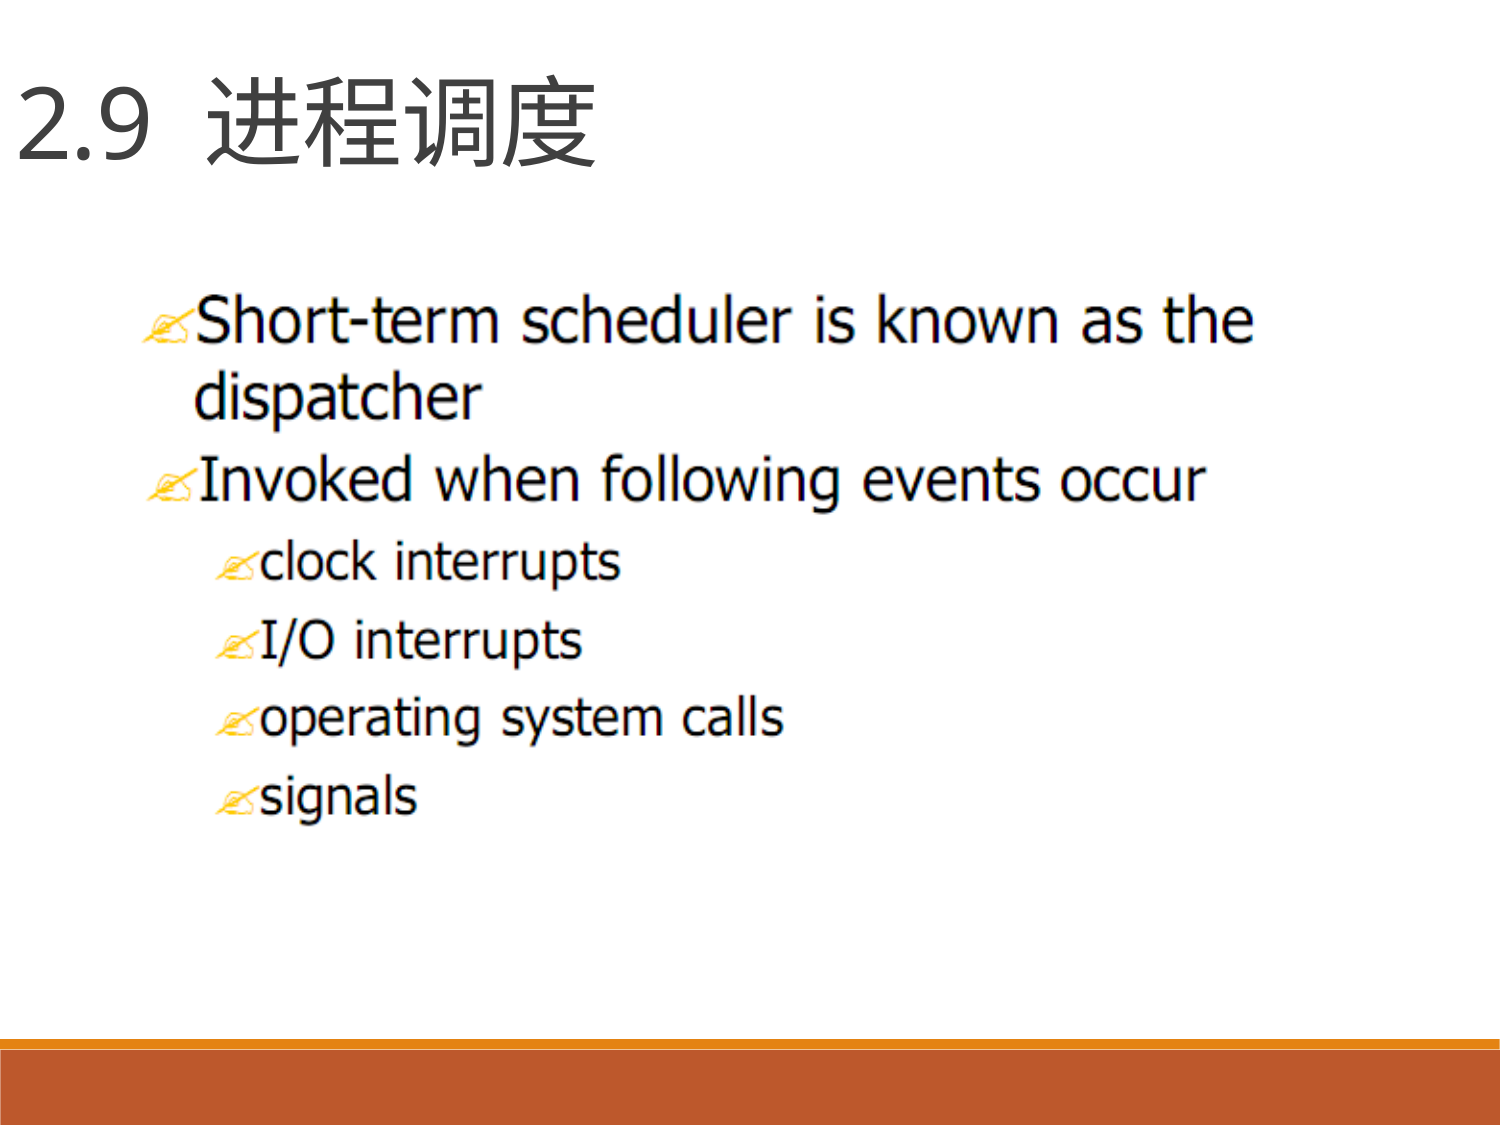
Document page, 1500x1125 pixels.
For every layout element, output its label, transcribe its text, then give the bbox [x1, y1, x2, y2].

title 2.9 进程调度 [0, 0, 1500, 188]
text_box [111, 286, 1263, 837]
